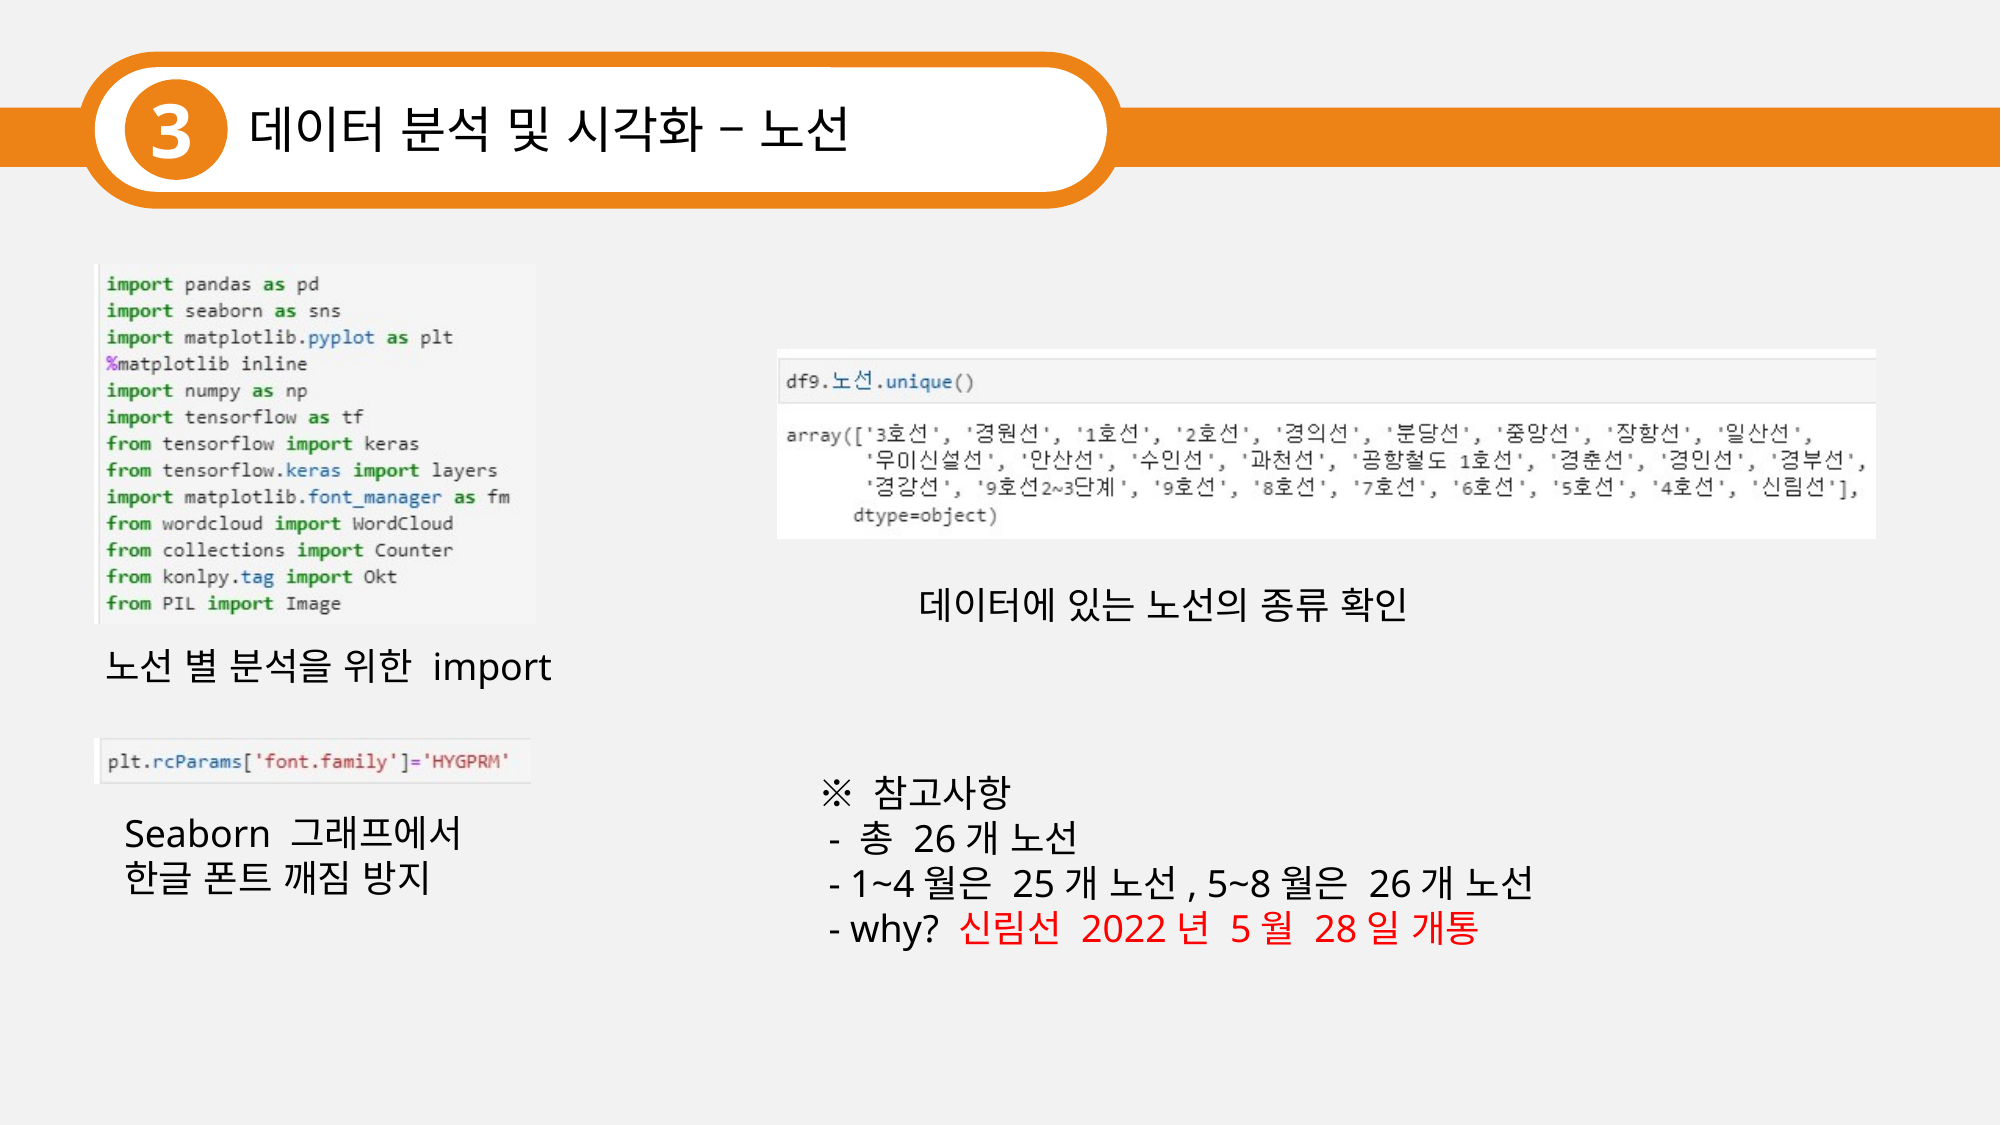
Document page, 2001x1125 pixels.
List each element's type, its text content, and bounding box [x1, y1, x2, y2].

picture [777, 349, 1876, 539]
text_box [217, 97, 229, 162]
text_box [93, 66, 1108, 193]
text_box 데이터에 있는 노선의 종류 확인 [904, 574, 1425, 635]
text_box ※ 참고사항 - 총 26개 노선 - 1~4월은 25개 노선, 5~8월은 26개 노선 - why? 신림선 2022년 5월 28일 개통 [804, 762, 1550, 958]
picture [94, 738, 531, 784]
text_box [0, 107, 85, 168]
text_box 노선 별 분석을 위한 import [90, 635, 567, 695]
text_box Seaborn 그래프에서 한글 폰트 깨짐 방지 [109, 802, 489, 908]
text_box [76, 50, 1126, 210]
text_box 3 [135, 76, 217, 182]
picture [94, 264, 536, 624]
text_box 데이터 분석 및 시각화 – 노선 [233, 91, 1050, 166]
text_box [1117, 107, 2000, 168]
text_box [123, 97, 135, 162]
